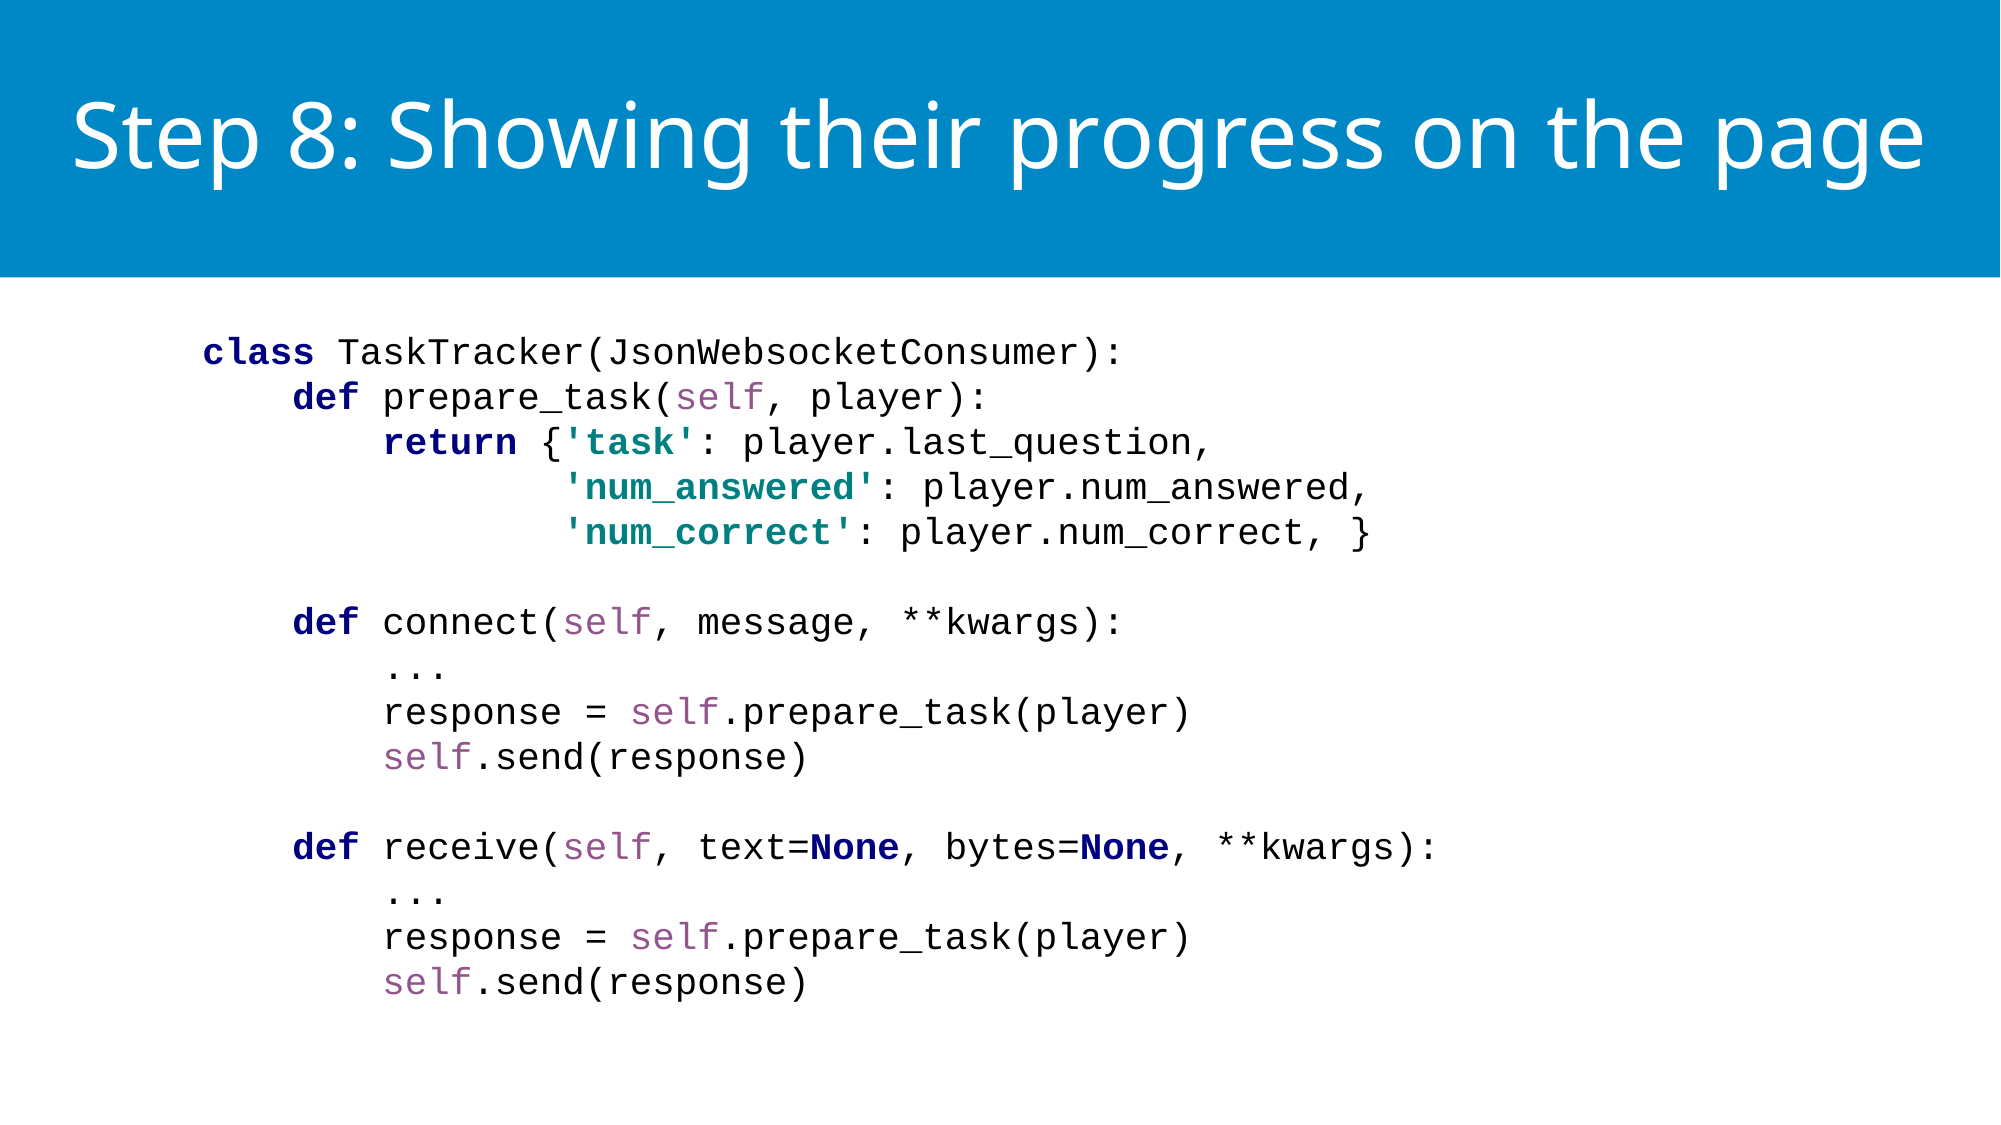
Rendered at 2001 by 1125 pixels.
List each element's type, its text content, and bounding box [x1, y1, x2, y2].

title Step 8: Showing their progress on the page [0, 0, 2000, 278]
text_box class TaskTracker(JsonWebsocketConsumer): def prepare_task(self, player): return {'task': player.last_question, 'num_answered': player.num_answered, 'num_correct': player.num_correct, } def connect(self, message, **kwargs): ... response = self.prepare_task(player) self.send(response) def receive(self, text=None, bytes=None, **kwargs): ... response = self.prepare_task(player) self.send(response) [187, 319, 2000, 1055]
